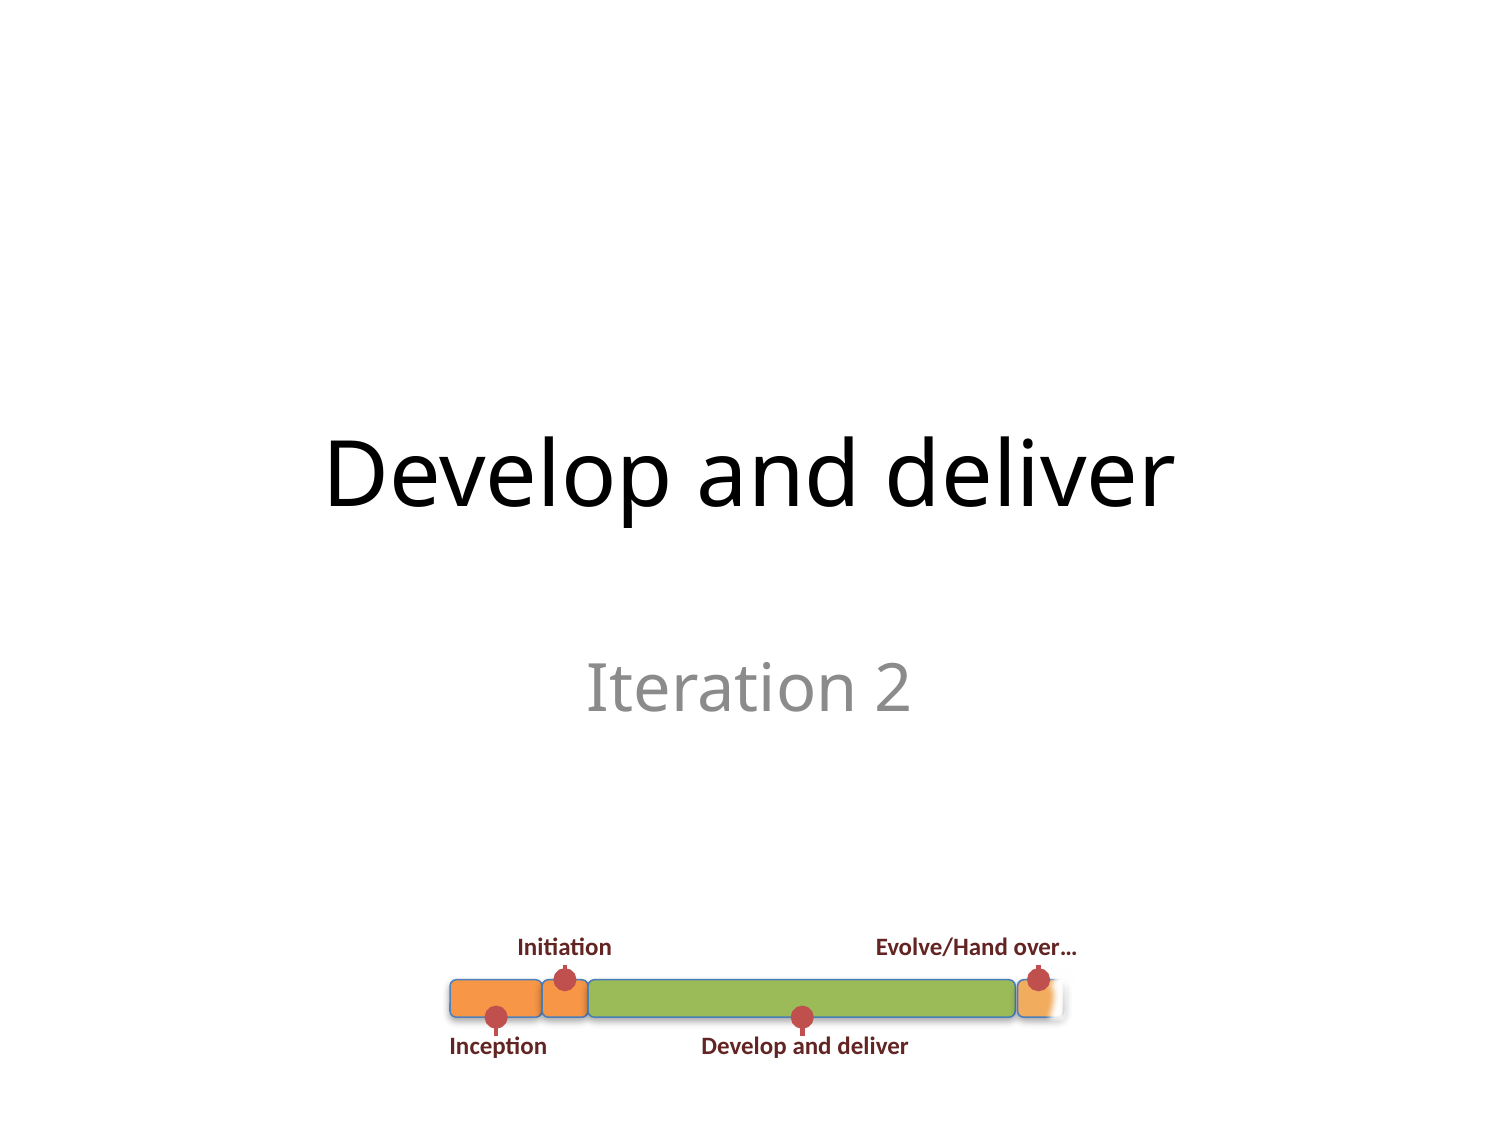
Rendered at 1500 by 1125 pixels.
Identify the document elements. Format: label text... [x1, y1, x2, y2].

title Develop and deliver [112, 349, 1388, 591]
subtitle Iteration 2 [225, 637, 1275, 925]
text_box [433, 922, 1096, 1068]
